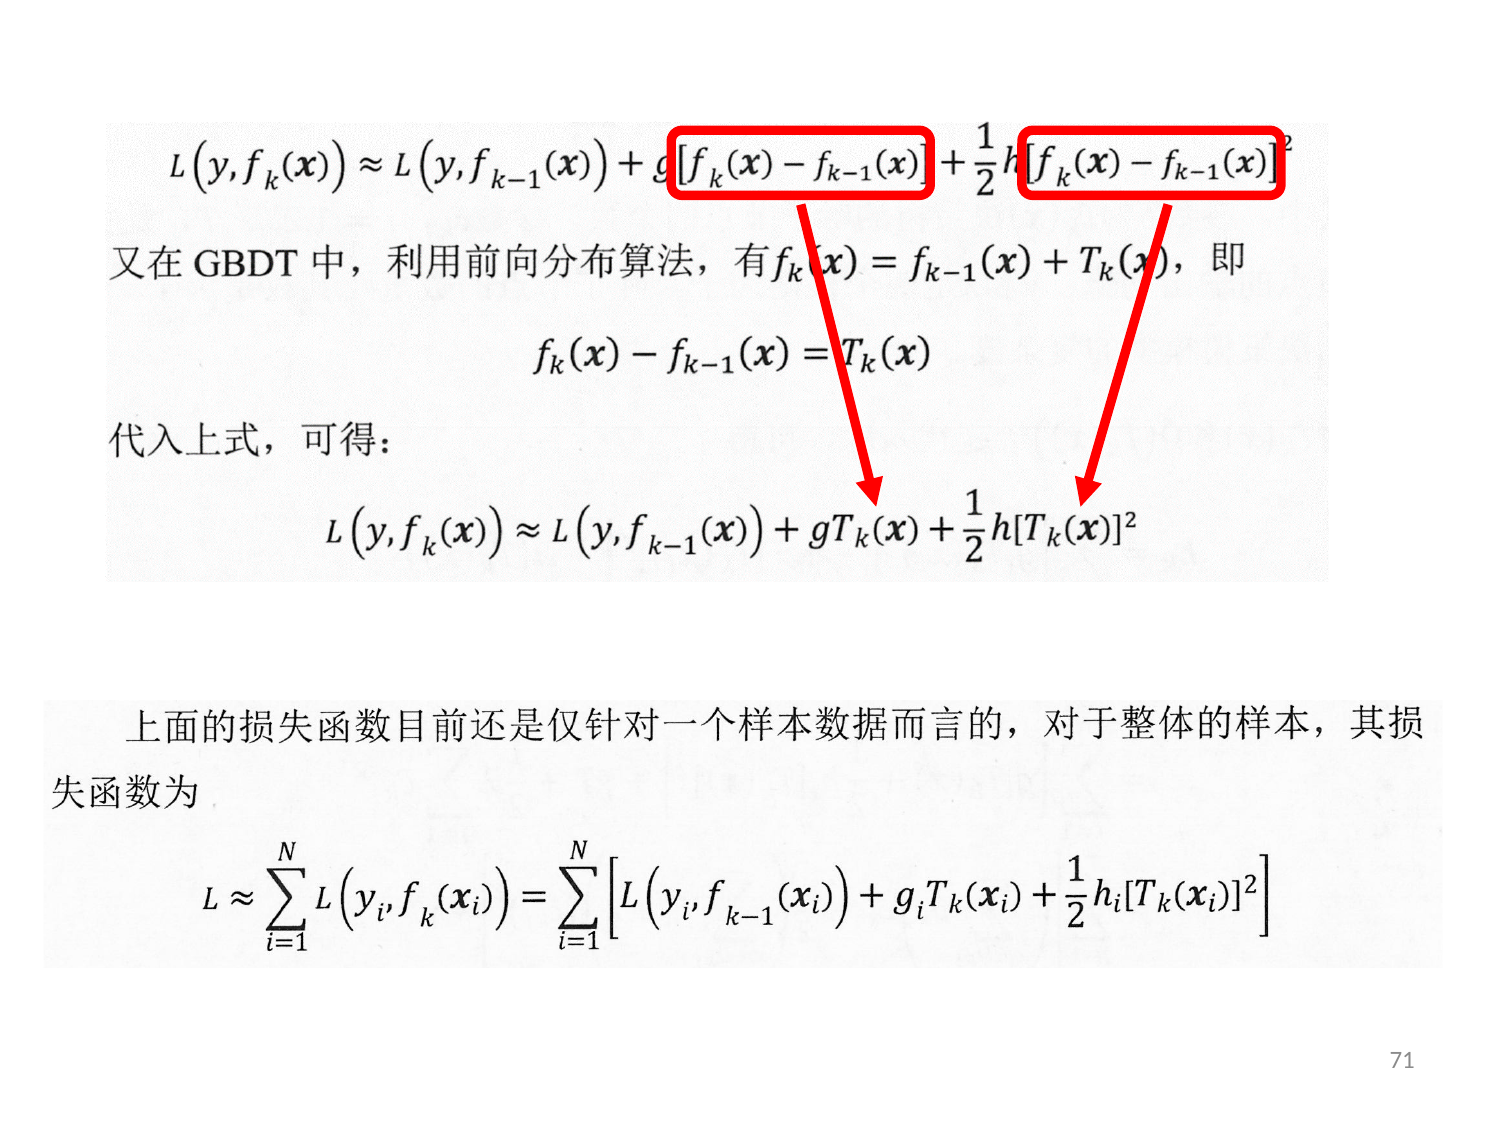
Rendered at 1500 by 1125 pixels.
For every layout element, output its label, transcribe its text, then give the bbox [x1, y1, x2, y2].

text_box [800, 204, 877, 507]
picture [105, 121, 1329, 582]
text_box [1080, 204, 1169, 507]
slide_number 71 [1092, 1029, 1431, 1089]
picture [43, 700, 1443, 968]
